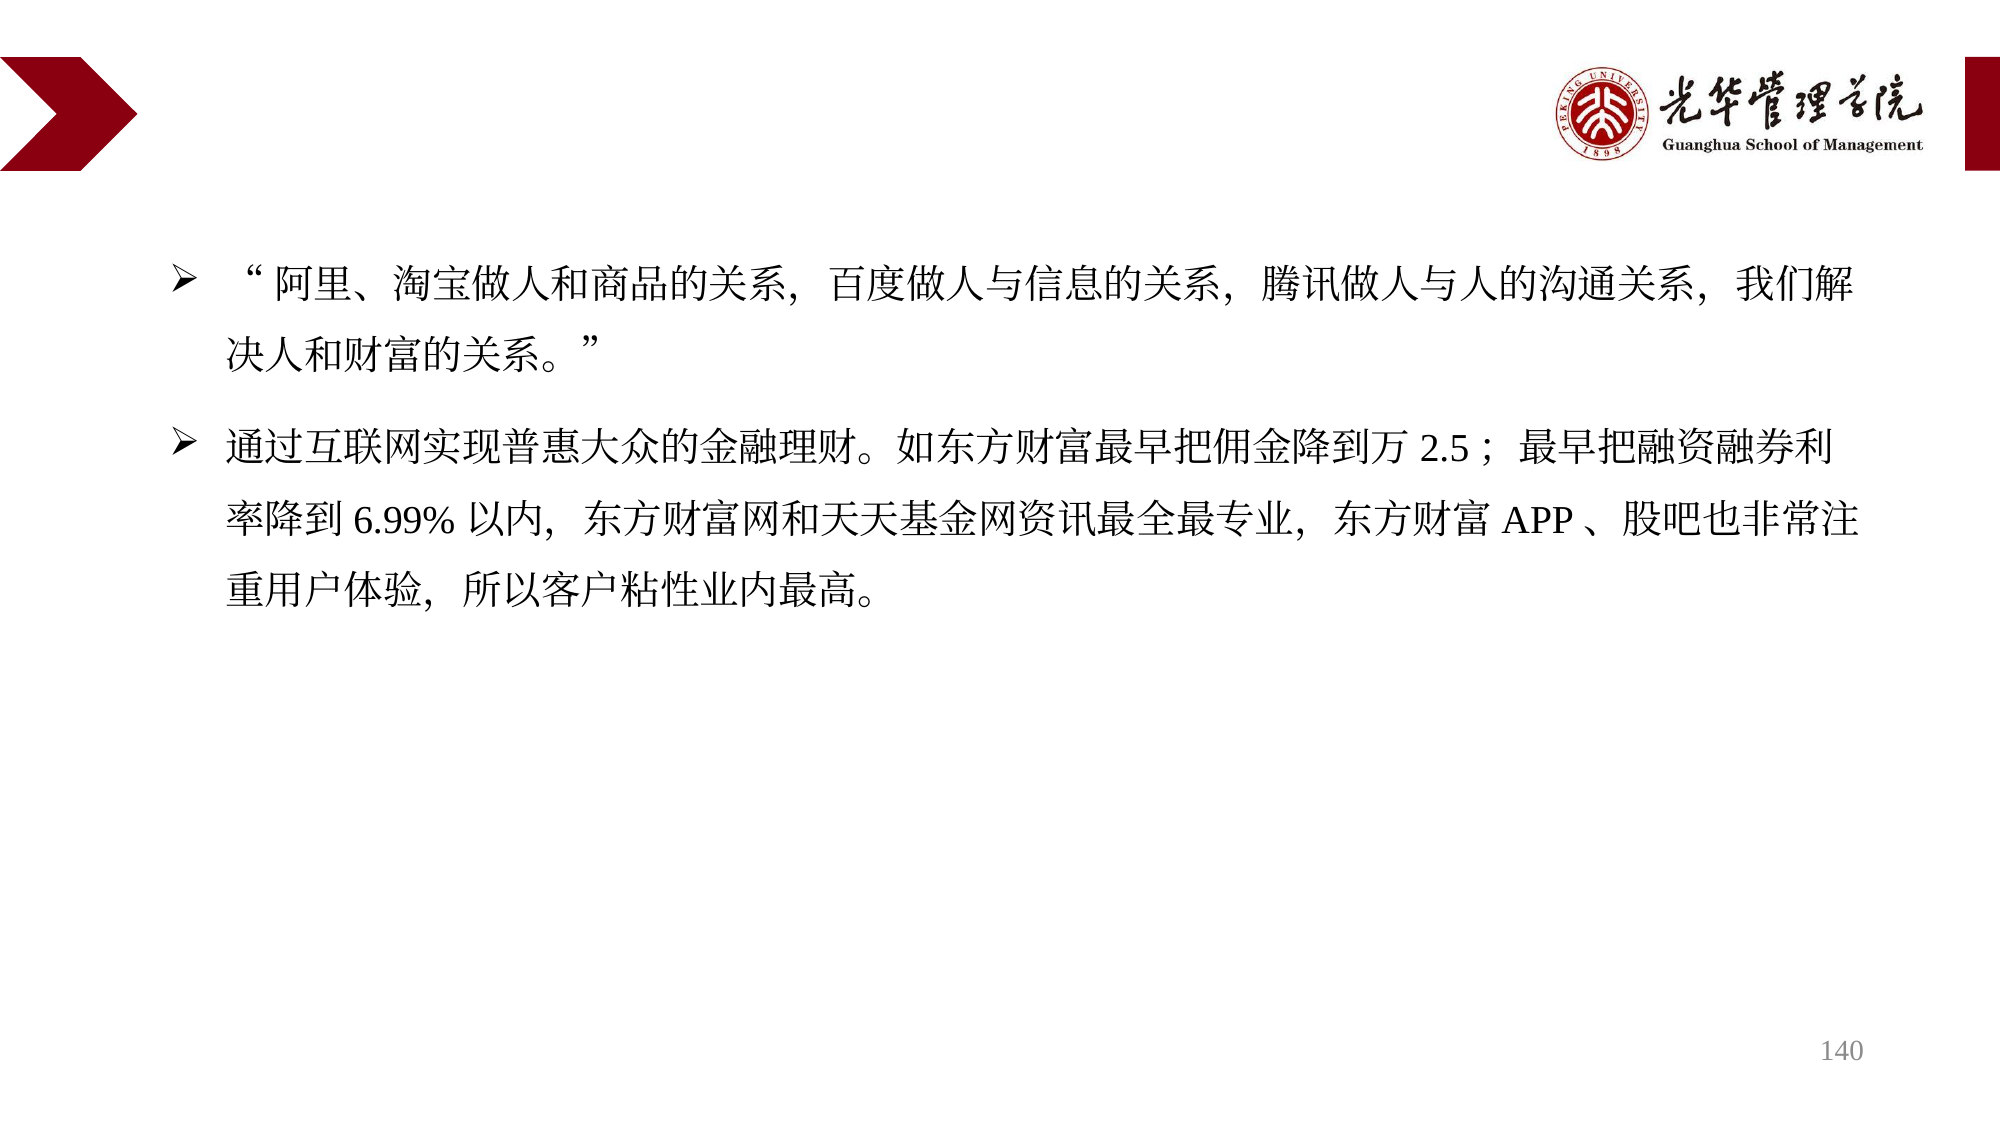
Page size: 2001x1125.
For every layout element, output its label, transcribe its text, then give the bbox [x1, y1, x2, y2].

list “阿里、淘宝做人和商品的关系，百度做人与信息的关系，腾讯做人与人的沟通关系，我们解决人和财富的关系。” 通过互联网实现普惠大众的金融理财。如东方财富最早把佣金降到万2.5；最早把融资融券利率降到6.99%以内，东方财富网和天天基金网资讯最全最专业，东方财富APP、股吧也非常注重用户体验，所以客户粘性业内最高。 [154, 227, 1880, 986]
slide_number 140 [1429, 1018, 1880, 1079]
picture [1507, 27, 1965, 200]
